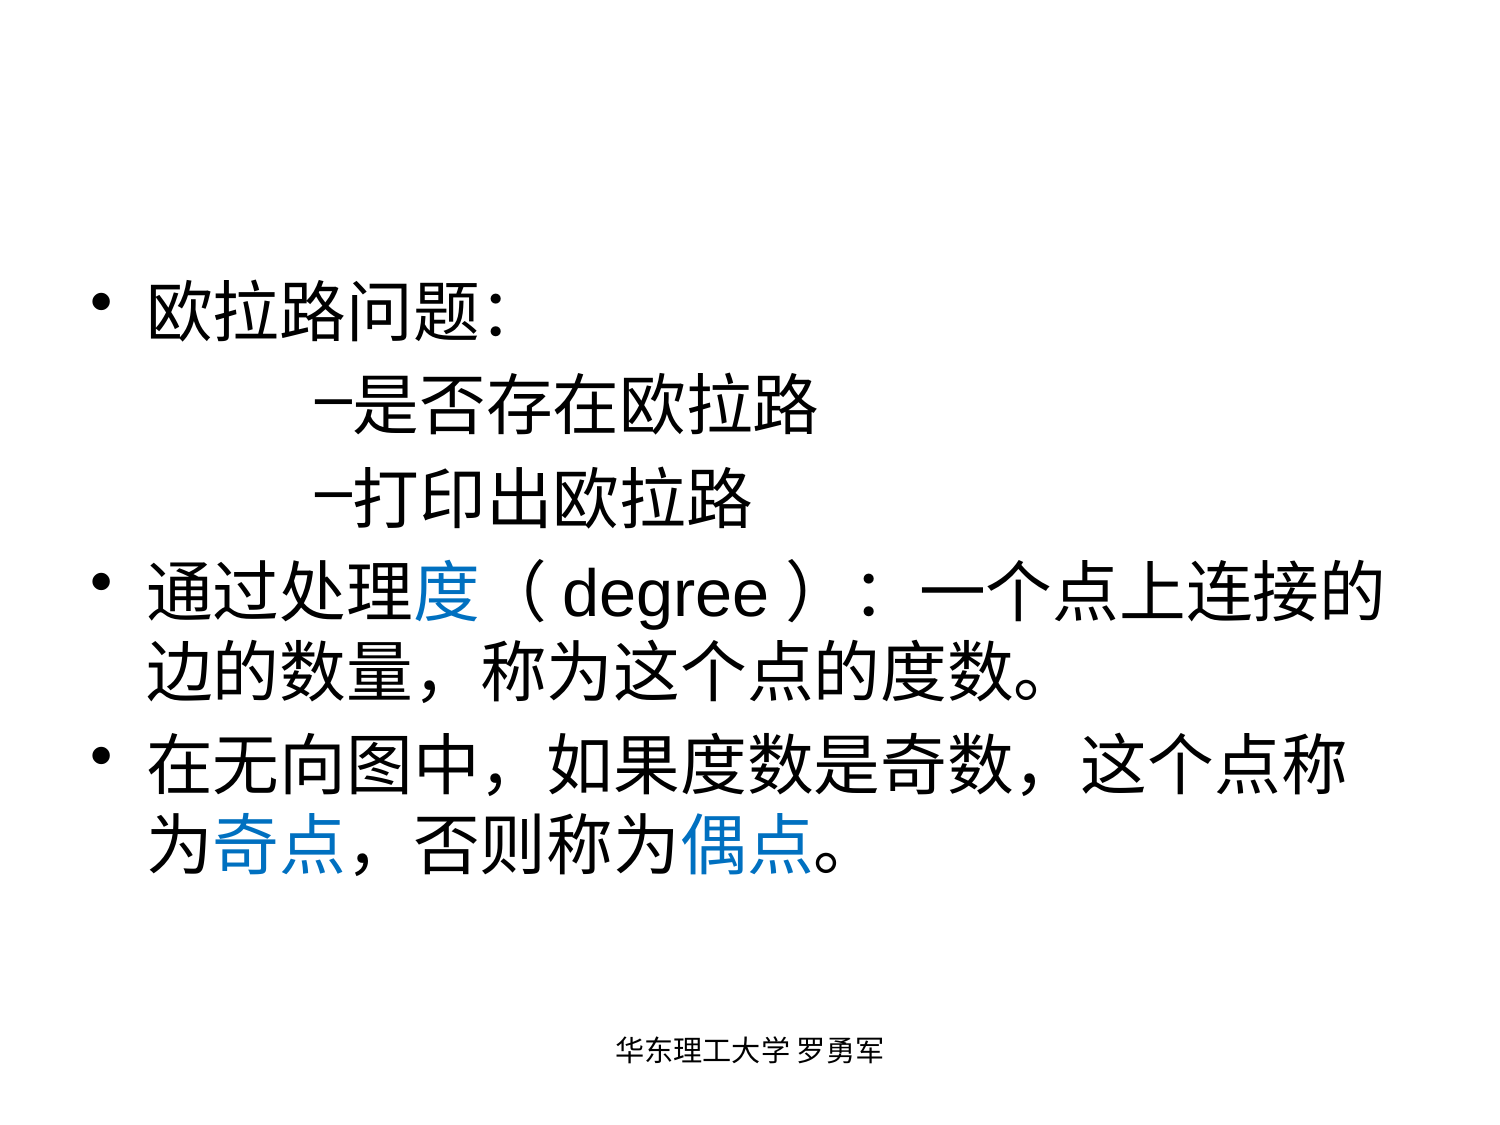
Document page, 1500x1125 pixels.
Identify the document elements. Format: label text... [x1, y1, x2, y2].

list 欧拉路问题： 是否存在欧拉路 打印出欧拉路 通过处理度（degree）：一个点上连接的边的数量，称为这个点的度数。 在无向图中，如果度数是奇数，这个点称为奇点，否则称为偶点。 [75, 262, 1425, 1005]
footer 华东理工大学 罗勇军 [512, 1024, 988, 1103]
